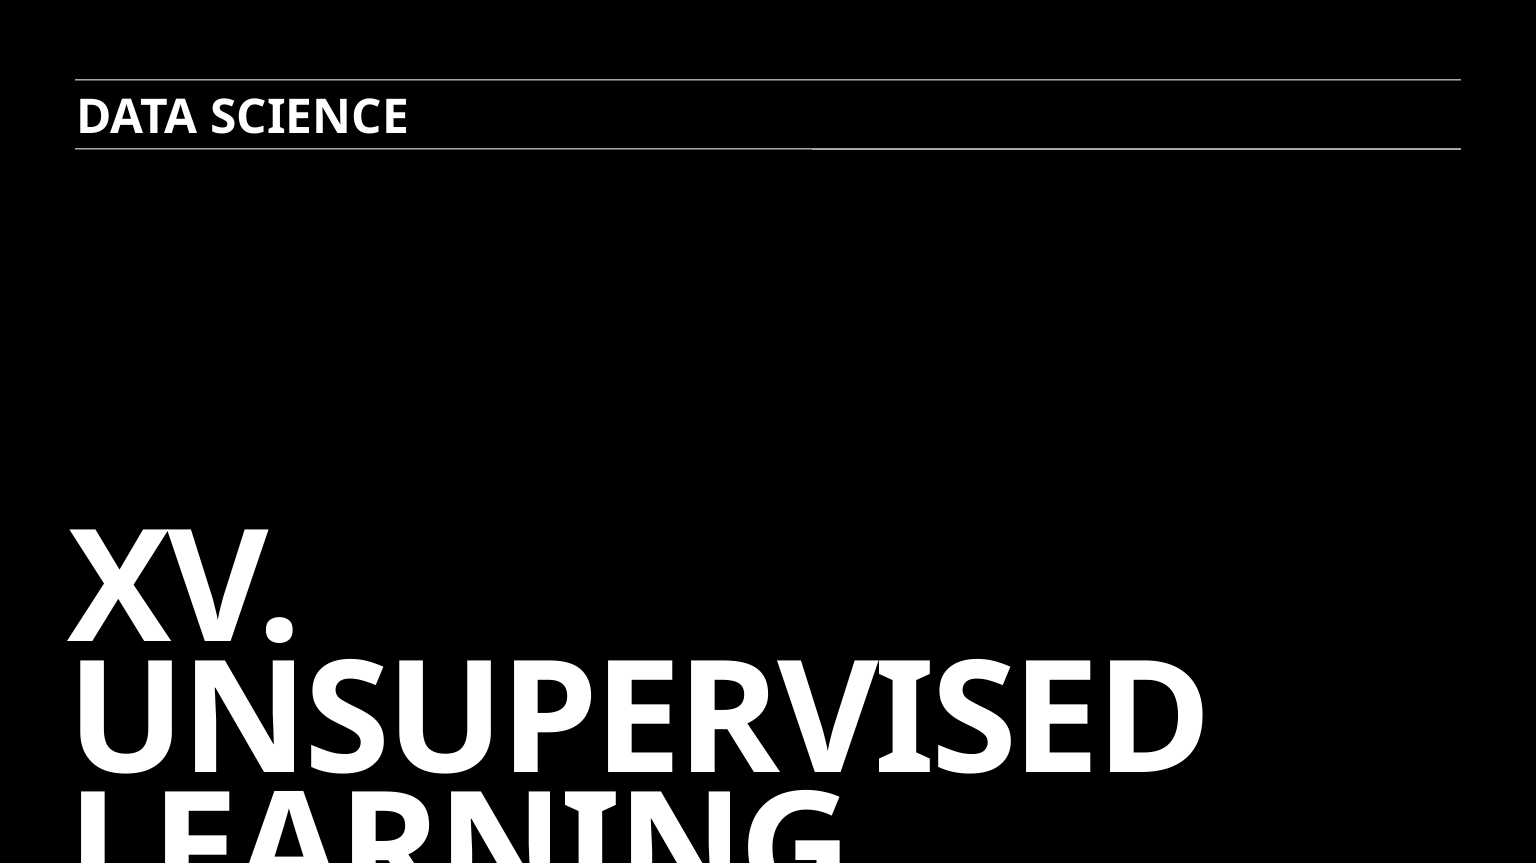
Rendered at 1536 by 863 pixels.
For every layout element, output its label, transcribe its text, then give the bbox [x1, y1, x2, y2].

list DATA SCIENCE [60, 81, 1111, 132]
title XV. Unsupervised learning [57, 531, 1440, 832]
